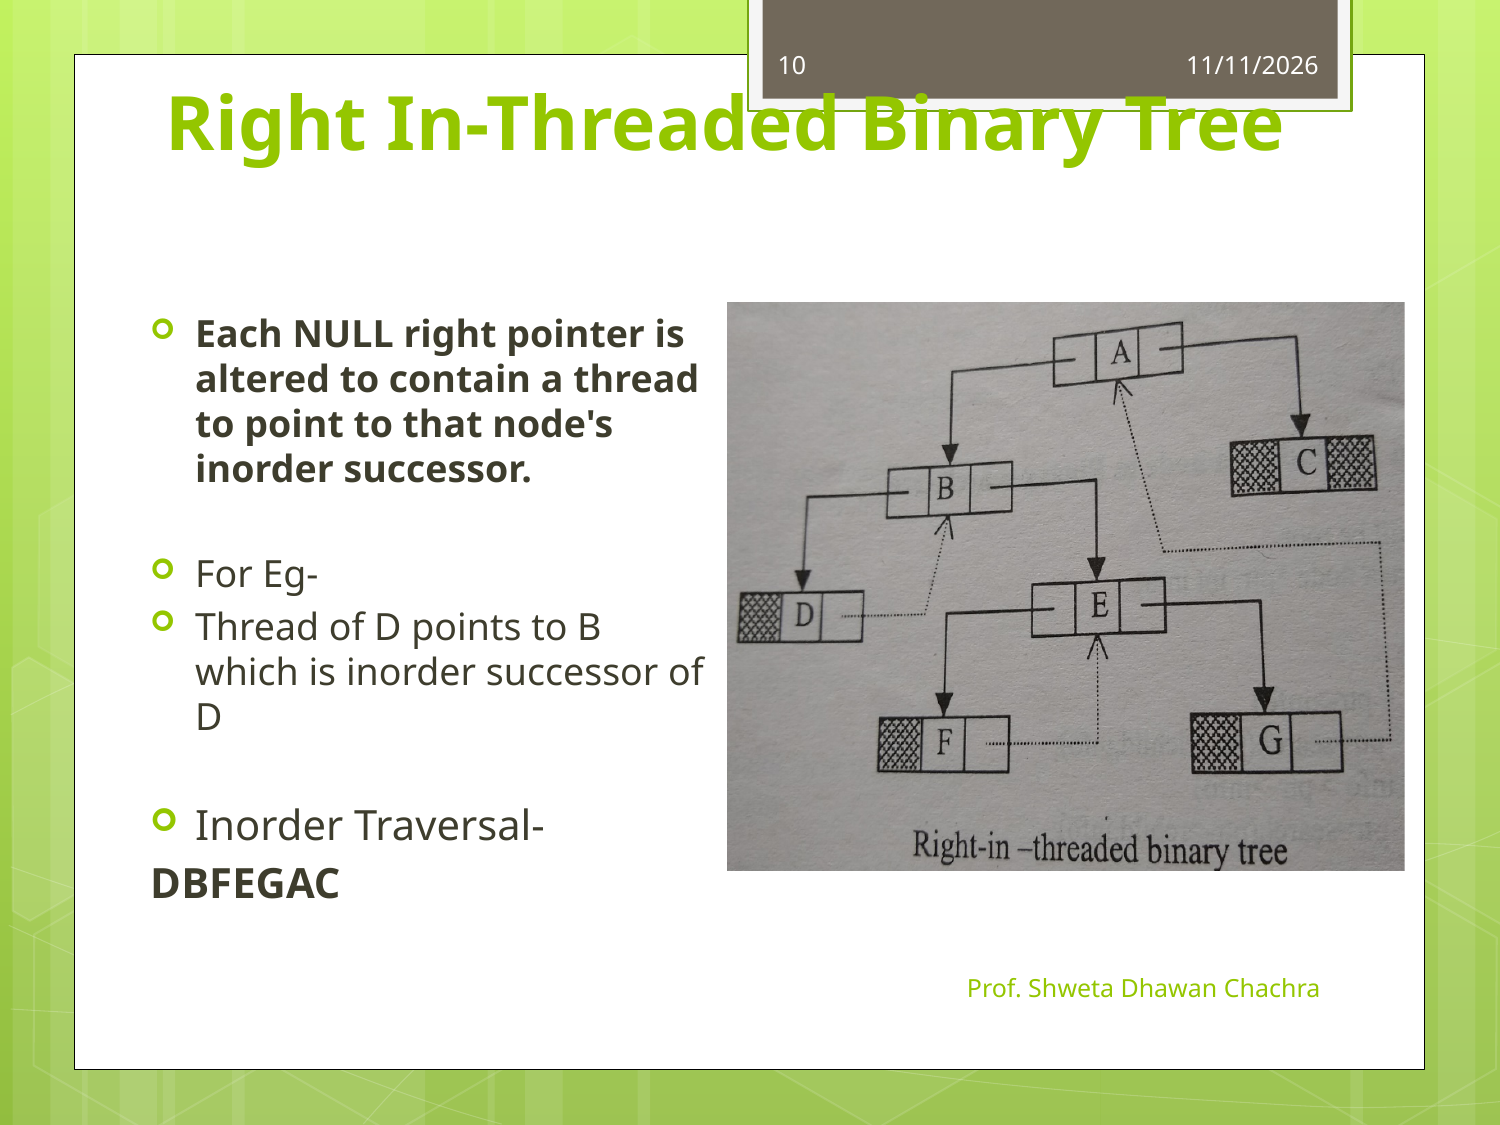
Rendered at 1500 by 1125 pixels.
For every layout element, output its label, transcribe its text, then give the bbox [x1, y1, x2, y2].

footer Prof. Shweta Dhawan Chachra [761, 960, 1336, 1020]
picture [727, 247, 1405, 926]
slide_number 10 [762, 36, 982, 97]
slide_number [983, 36, 1334, 97]
title Right In-Threaded Binary Tree [150, 66, 1304, 173]
text_box Each NULL right pointer is altered to contain a thread to point to that node's inorder successor. For Eg- Thread of D points to B which is inorder successor of D Inorder Traversal- DBFEGAC [123, 302, 728, 957]
